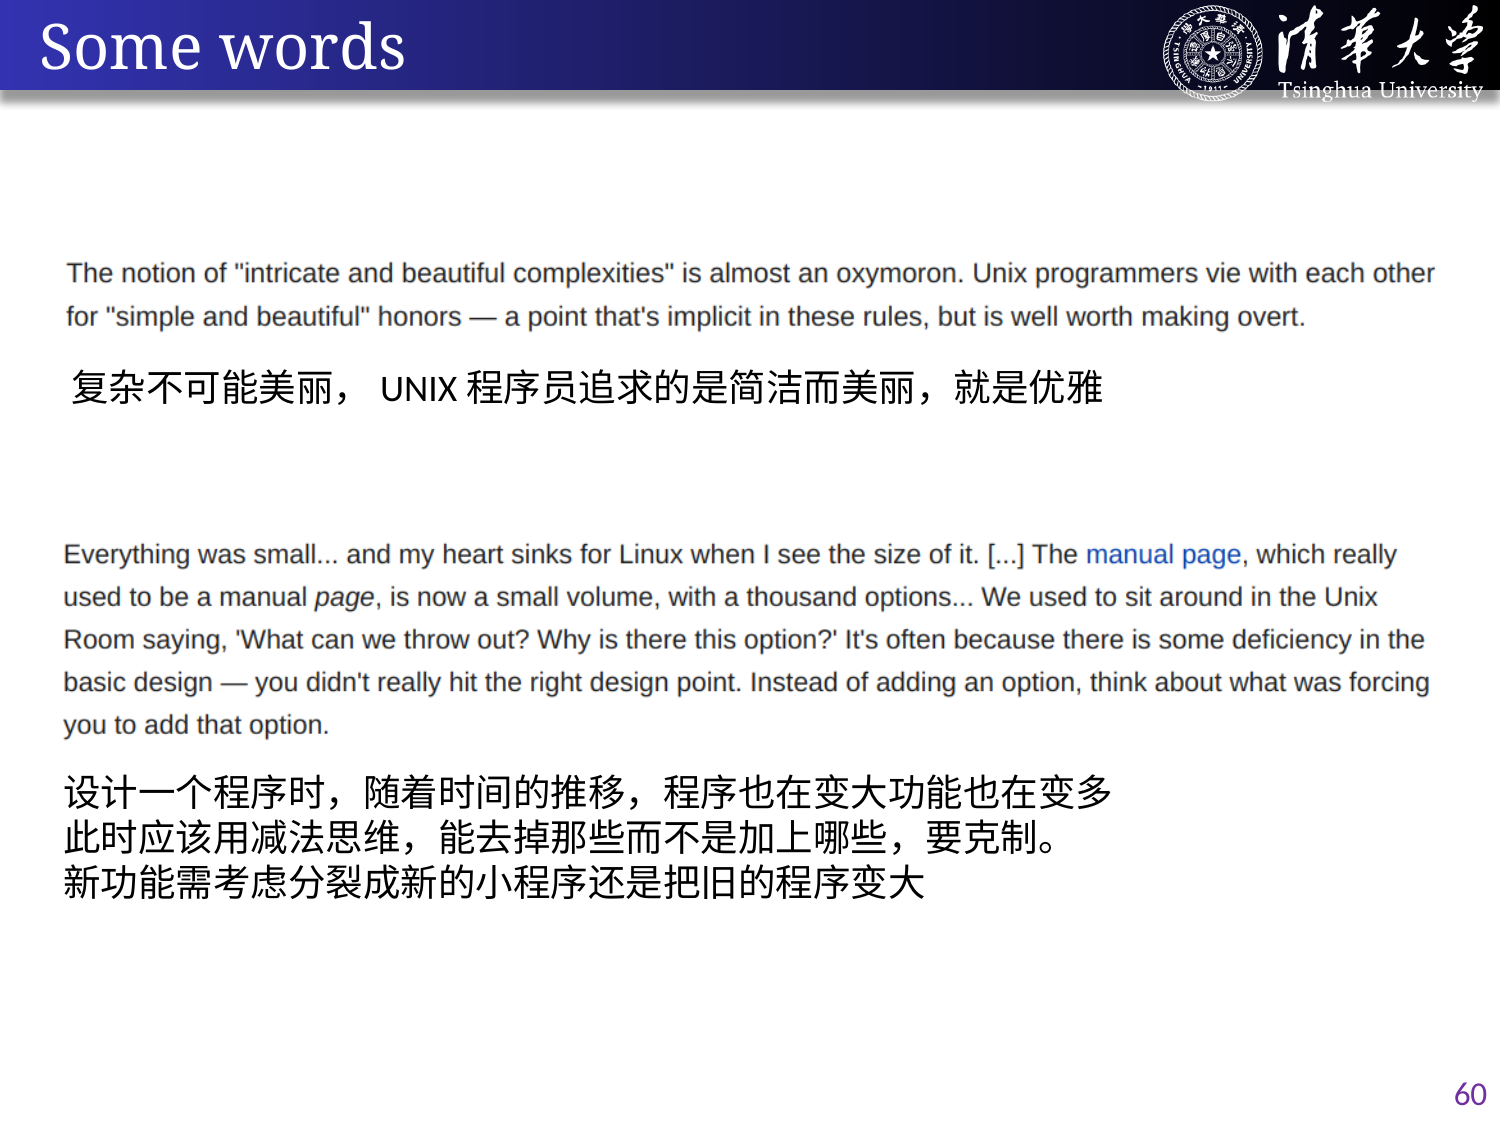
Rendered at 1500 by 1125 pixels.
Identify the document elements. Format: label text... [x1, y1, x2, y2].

slide_number 60 [1325, 1062, 1500, 1122]
title Some words [0, 0, 1152, 90]
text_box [48, 235, 1452, 418]
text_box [47, 535, 1452, 914]
